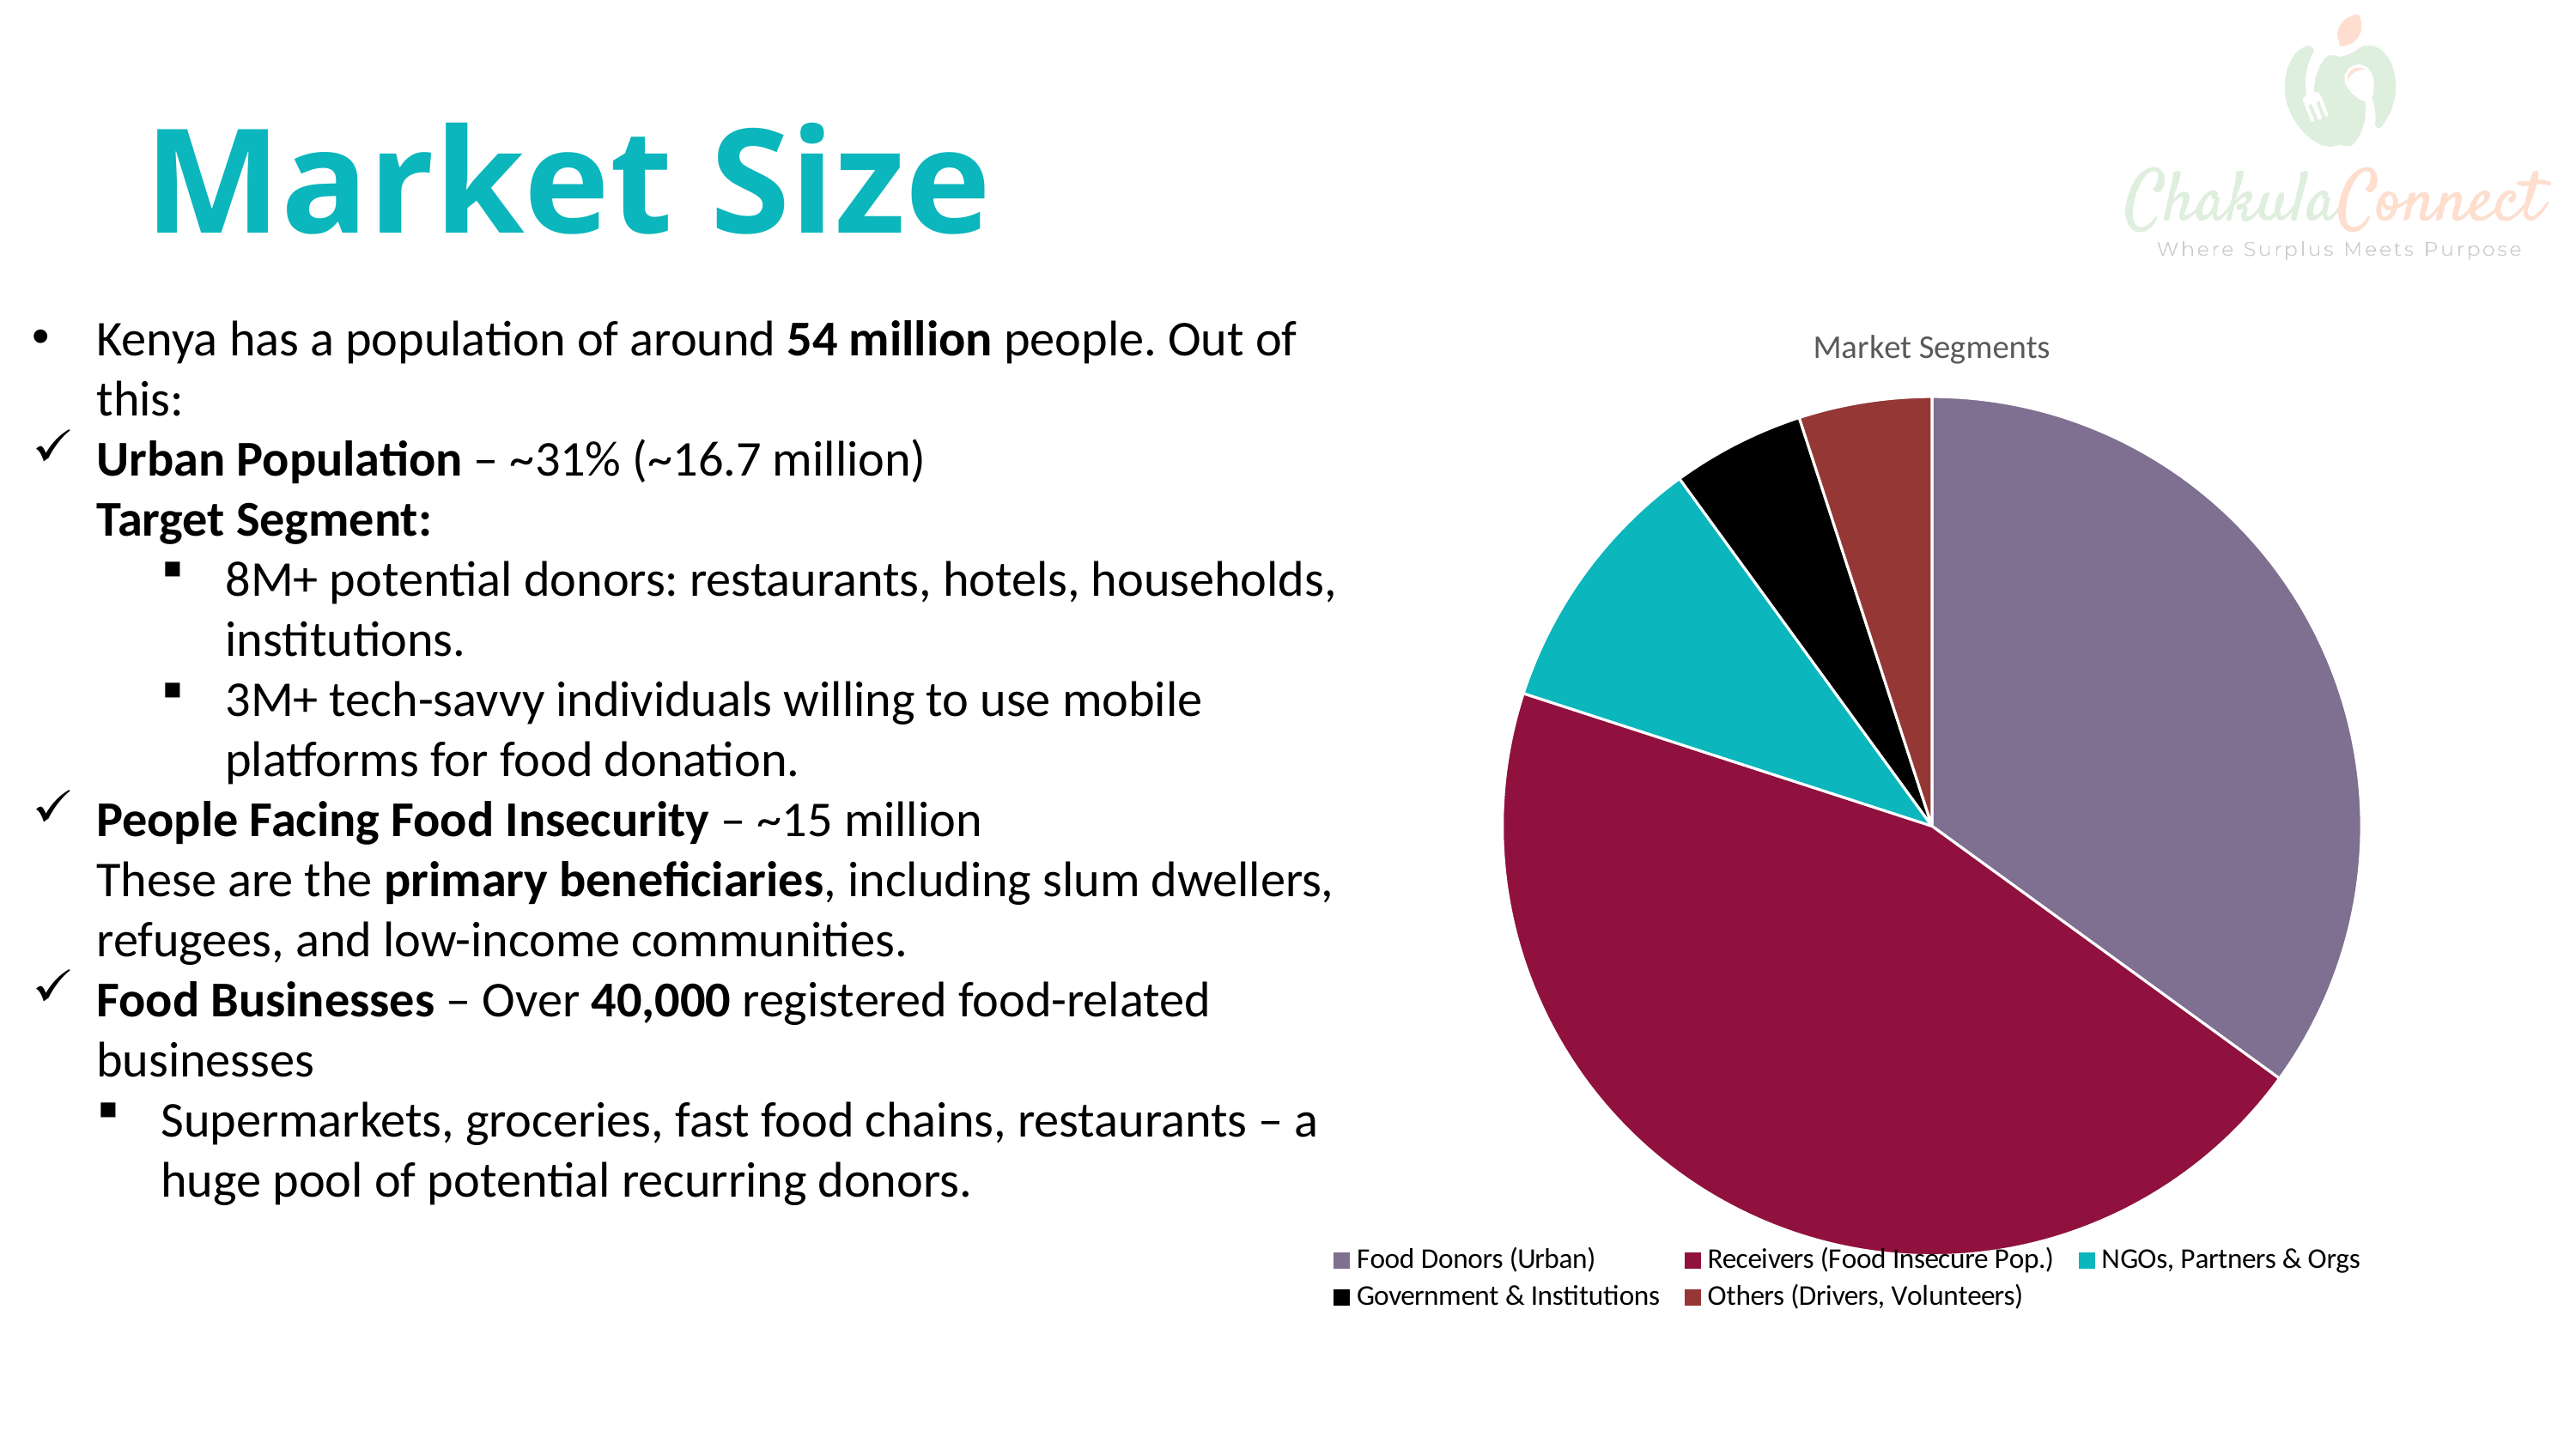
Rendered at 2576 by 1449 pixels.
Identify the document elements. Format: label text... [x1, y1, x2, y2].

picture [2124, 14, 2551, 261]
text_box Kenya has a population of around 54 million people. Out of this: Urban Population – ~31% (~16.7 million) Target Segment: 8M+ potential donors: restaurants, hotels, households, institutions. 3M+ tech-savvy individuals willing to use mobile platforms for food donation. People Facing Food Insecurity – ~15 million These are the primary beneficiaries, including slum dwellers, refugees, and low-income communities. Food Businesses – Over 40,000 registered food-related businesses Supermarkets, groceries, fast food chains, restaurants – a huge pool of potential recurring donors. [32, 306, 1239, 1282]
text_box Market Size [144, 88, 1117, 262]
chart [1244, 294, 2576, 1325]
